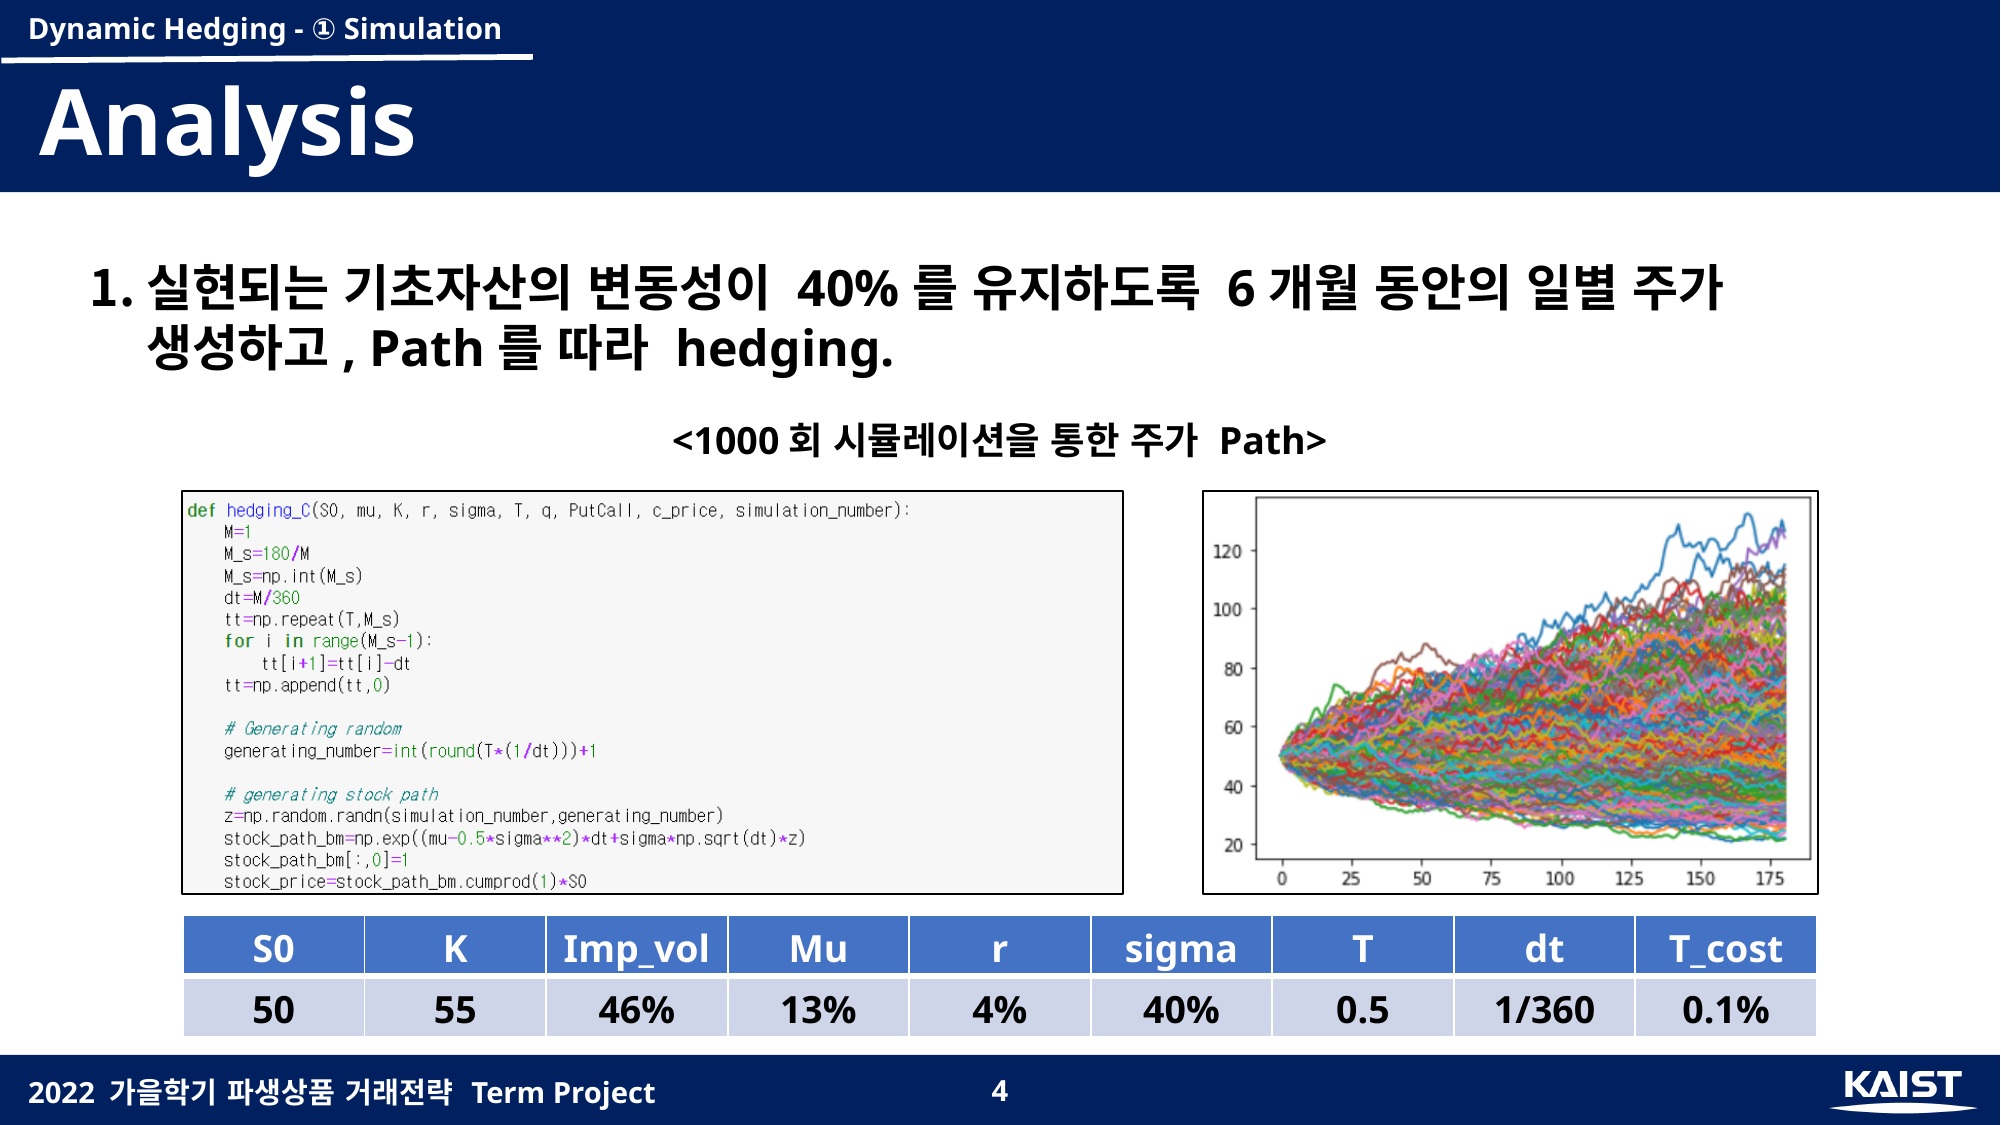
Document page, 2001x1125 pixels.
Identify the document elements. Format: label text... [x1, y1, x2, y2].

table_cell 4% [910, 979, 1090, 1036]
table_header Mu [729, 916, 908, 973]
picture [1204, 492, 1817, 893]
text_box 실현되는 기초자산의 변동성이 40%를 유지하도록 6개월 동안의 일별 주가 생성하고, Path를 따라 hedging. [75, 249, 1849, 384]
table_header r [910, 916, 1090, 973]
table_cell 46% [547, 979, 727, 1036]
table_header dt [1455, 916, 1634, 973]
table_header sigma [1092, 916, 1271, 973]
picture [1815, 1067, 1992, 1117]
table_cell 40% [1092, 979, 1271, 1036]
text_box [1, 56, 534, 61]
table_cell 55 [365, 979, 545, 1036]
table_cell 13% [729, 979, 908, 1036]
table_cell 0.1% [1636, 979, 1816, 1036]
table_cell 0.5 [1273, 979, 1453, 1036]
slide_number 4 [867, 1062, 1133, 1123]
footer 2022 가을학기 파생상품 거래전략 Term Project [13, 1062, 698, 1123]
table_header Imp_vol [547, 916, 727, 973]
text_box [0, 0, 2000, 193]
table_header K [365, 916, 545, 973]
text_box <1000회 시뮬레이션을 통한 주가 Path> [565, 409, 1434, 470]
table_header T [1273, 916, 1453, 973]
text_box Analysis [24, 56, 919, 182]
table_cell 50 [184, 979, 364, 1036]
table_header T_cost [1636, 916, 1816, 973]
text_box [0, 1054, 2000, 1125]
text_box Dynamic Hedging - ① Simulation [13, 2, 1348, 53]
table_cell 1/360 [1455, 979, 1634, 1036]
picture [183, 492, 1122, 893]
table_header S0 [184, 916, 364, 973]
